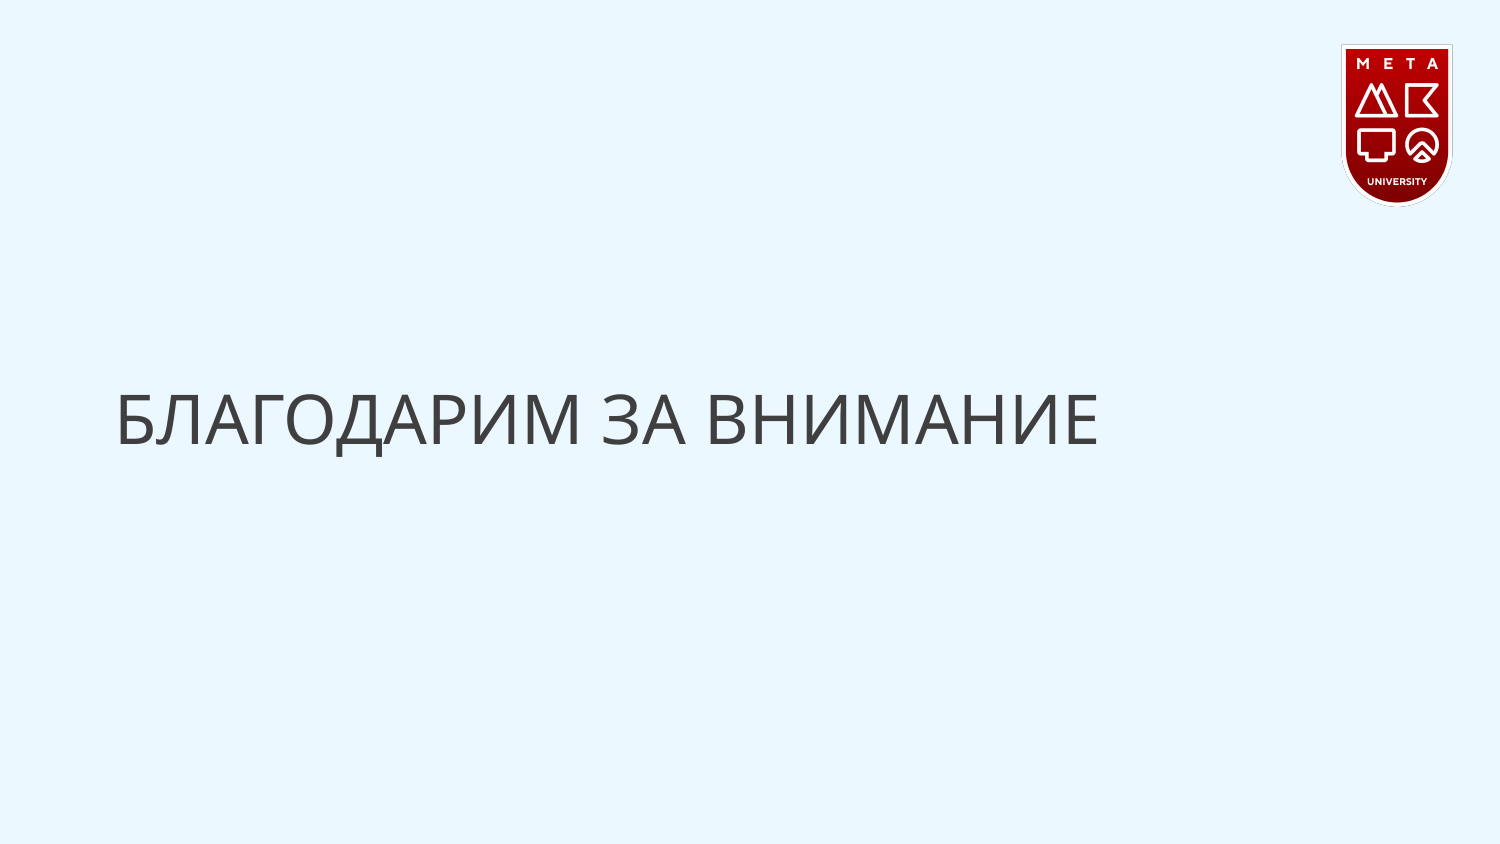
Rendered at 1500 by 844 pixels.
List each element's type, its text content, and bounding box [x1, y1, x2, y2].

picture [1297, 10, 1497, 242]
title БЛАГОДАРИМ ЗА ВНИМАНИЕ [103, 340, 1397, 504]
